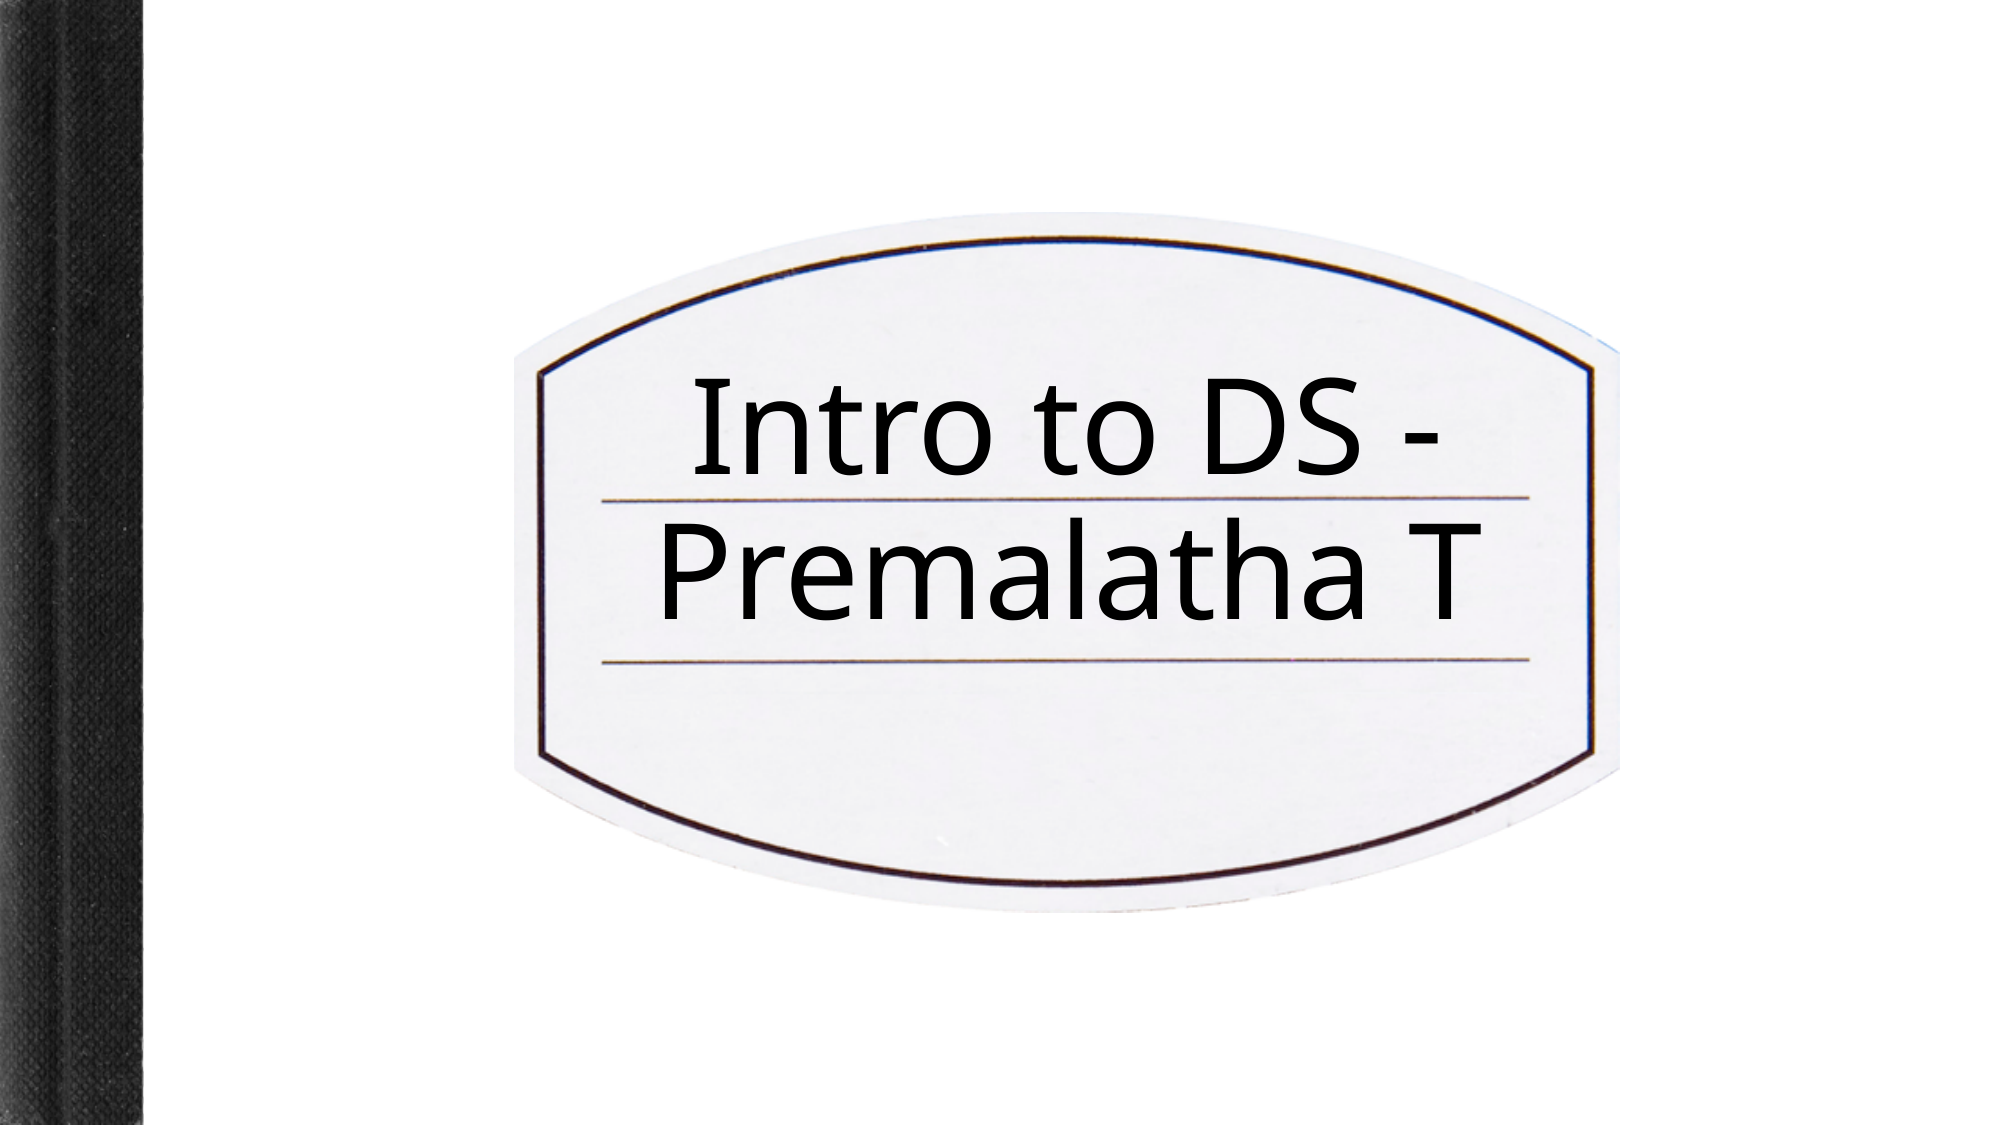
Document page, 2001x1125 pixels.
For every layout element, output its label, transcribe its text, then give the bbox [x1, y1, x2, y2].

title Intro to DS -Premalatha T [604, 359, 1530, 674]
picture [0, 0, 2000, 1125]
